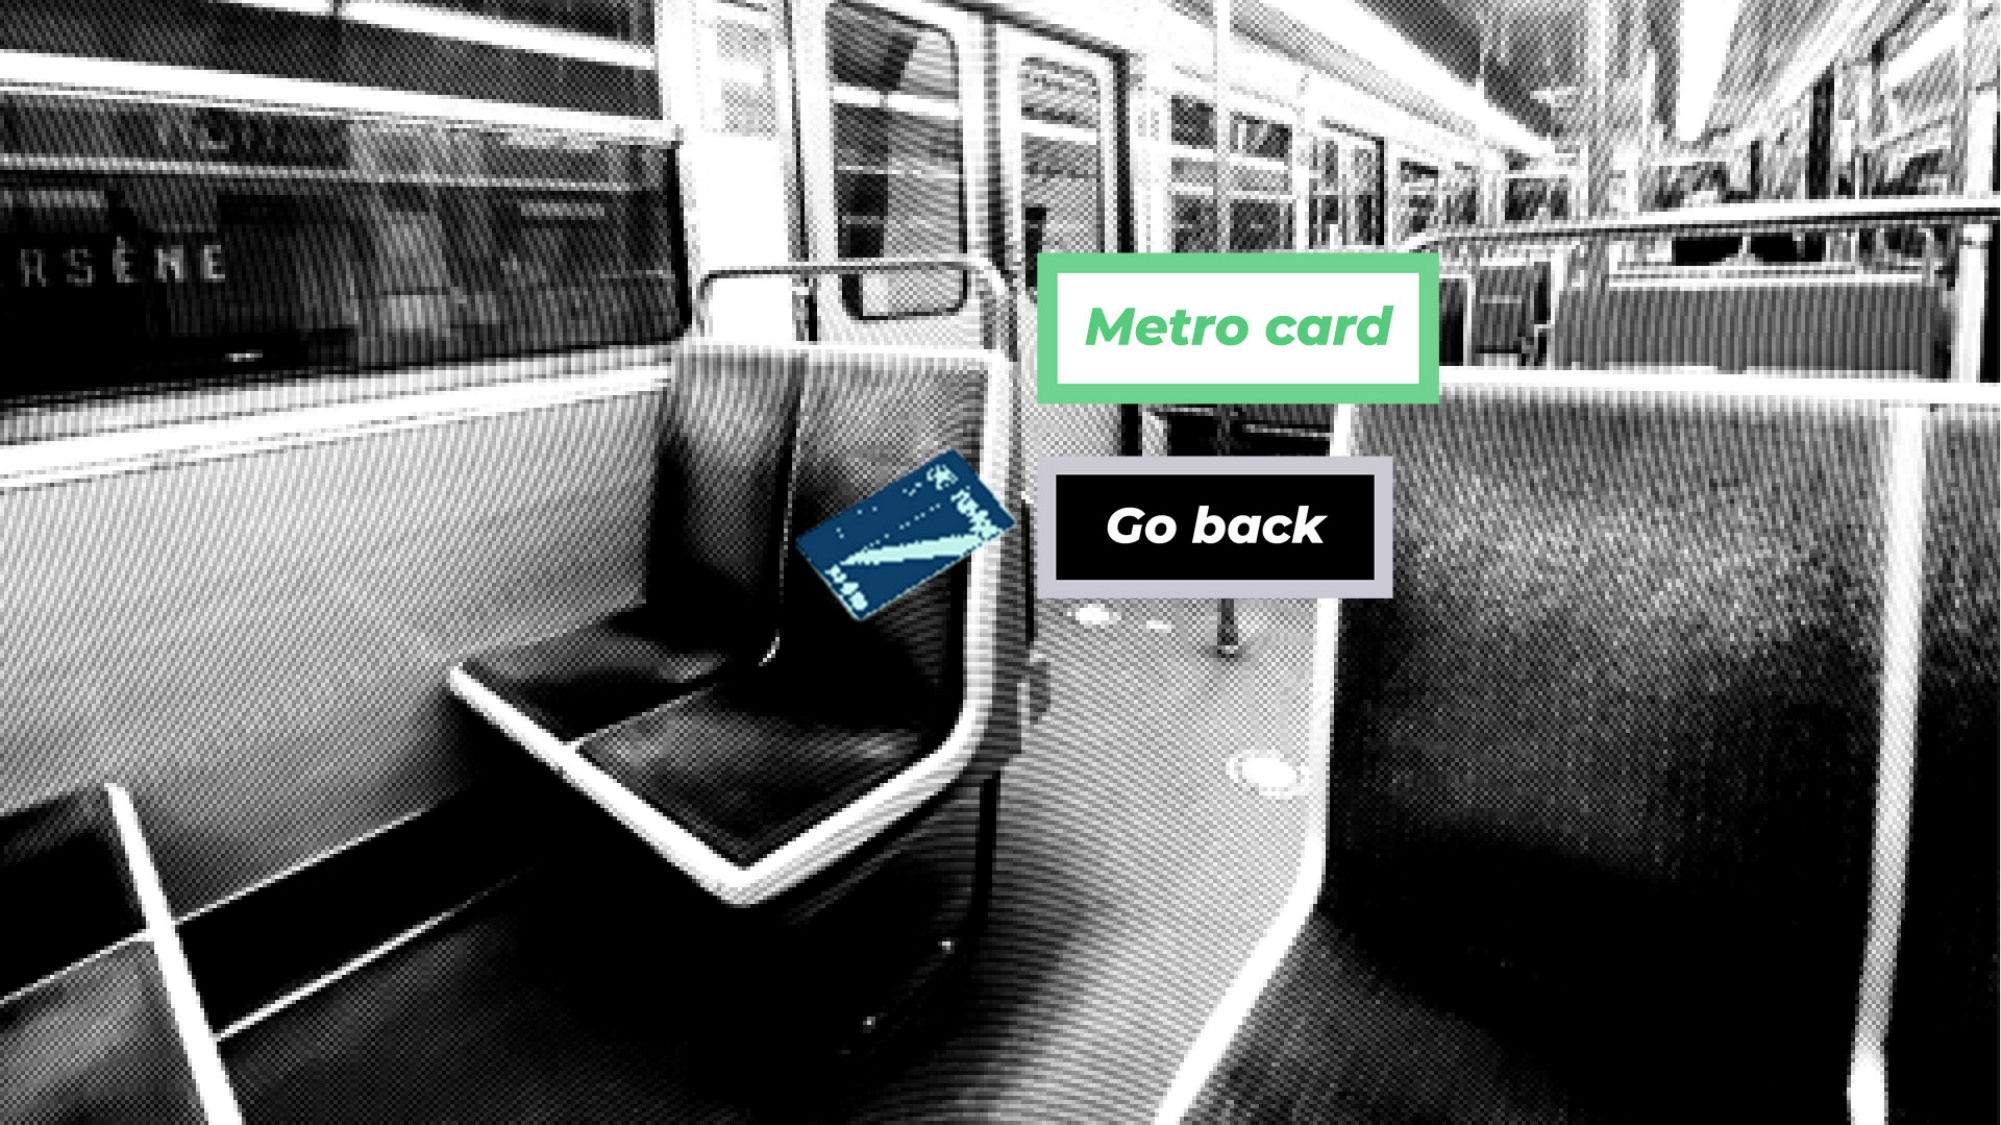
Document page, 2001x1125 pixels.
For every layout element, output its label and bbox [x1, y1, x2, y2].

picture [0, 0, 2001, 1125]
text_box [1037, 456, 1391, 599]
